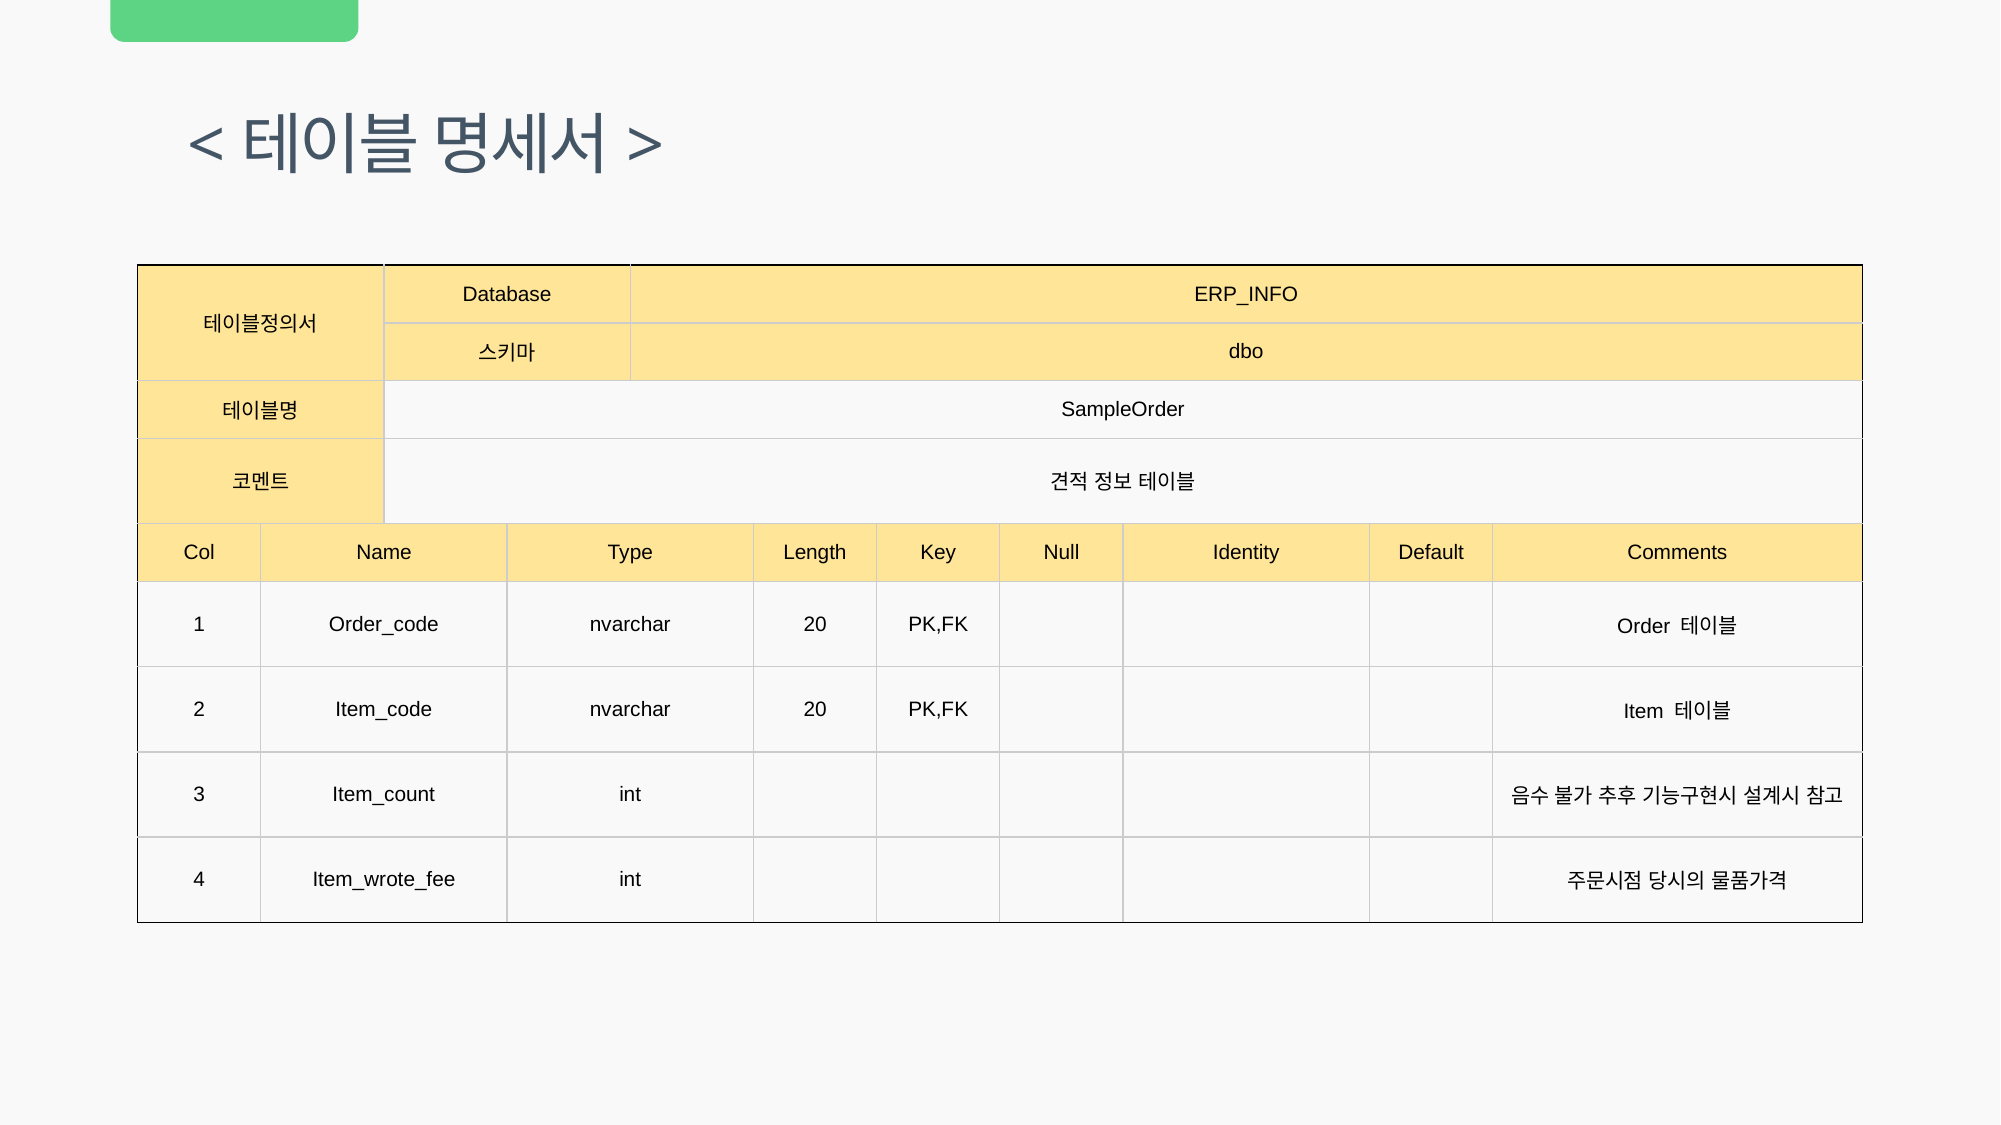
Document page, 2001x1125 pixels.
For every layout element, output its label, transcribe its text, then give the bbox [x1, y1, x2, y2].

table_cell [1000, 753, 1122, 836]
table_cell 견적 정보 테이블 [385, 439, 1862, 523]
text_box [109, 0, 360, 43]
table_cell 2 [138, 667, 260, 751]
table_cell Item_count [261, 753, 506, 836]
table_cell Order_code [261, 582, 506, 666]
table_cell [1370, 667, 1492, 751]
table_cell PK,FK [877, 667, 999, 751]
table_cell [1000, 838, 1122, 922]
table_cell Length [754, 524, 876, 581]
table_cell Type [508, 524, 753, 581]
table_cell [1124, 667, 1369, 751]
table_cell 테이블명 [138, 381, 383, 438]
table_cell 20 [754, 582, 876, 666]
table_cell 1 [138, 582, 260, 666]
table_cell Default [1370, 524, 1492, 581]
table_header Database [385, 266, 630, 322]
table_cell [1000, 582, 1122, 666]
table_cell Order 테이블 [1493, 582, 1862, 666]
table_cell SampleOrder [385, 381, 1862, 438]
table_cell Key [877, 524, 999, 581]
table_cell [1370, 838, 1492, 922]
table_cell Col [138, 524, 260, 581]
table_header 테이블정의서 [138, 266, 383, 380]
table_cell dbo [631, 324, 1862, 380]
table_cell Identity [1124, 524, 1369, 581]
table_cell 20 [754, 667, 876, 751]
table_cell nvarchar [508, 667, 753, 751]
table_cell 3 [138, 753, 260, 836]
table_cell [1124, 753, 1369, 836]
table_cell [1124, 582, 1369, 666]
table_cell 스키마 [385, 324, 630, 380]
table_cell [1370, 753, 1492, 836]
table_cell [1000, 667, 1122, 751]
table_cell Name [261, 524, 506, 581]
table_cell [754, 838, 876, 922]
table_cell int [508, 838, 753, 922]
text_box <테이블 명세서> [110, 94, 742, 190]
table_cell [877, 753, 999, 836]
table_cell [877, 838, 999, 922]
table_cell 4 [138, 838, 260, 922]
table_header ERP_INFO [631, 266, 1862, 322]
table_cell Null [1000, 524, 1122, 581]
table_cell PK,FK [877, 582, 999, 666]
table_cell Item_wrote_fee [261, 838, 506, 922]
table_cell 음수 불가 추후 기능구현시 설계시 참고 [1493, 753, 1862, 836]
table_cell int [508, 753, 753, 836]
table_cell [1370, 582, 1492, 666]
table_cell 주문시점 당시의 물품가격 [1493, 838, 1862, 922]
table_cell Item 테이블 [1493, 667, 1862, 751]
table_cell [1124, 838, 1369, 922]
table_cell nvarchar [508, 582, 753, 666]
table_cell 코멘트 [138, 439, 383, 523]
table_cell Item_code [261, 667, 506, 751]
table_cell Comments [1493, 524, 1862, 581]
table_cell [754, 753, 876, 836]
